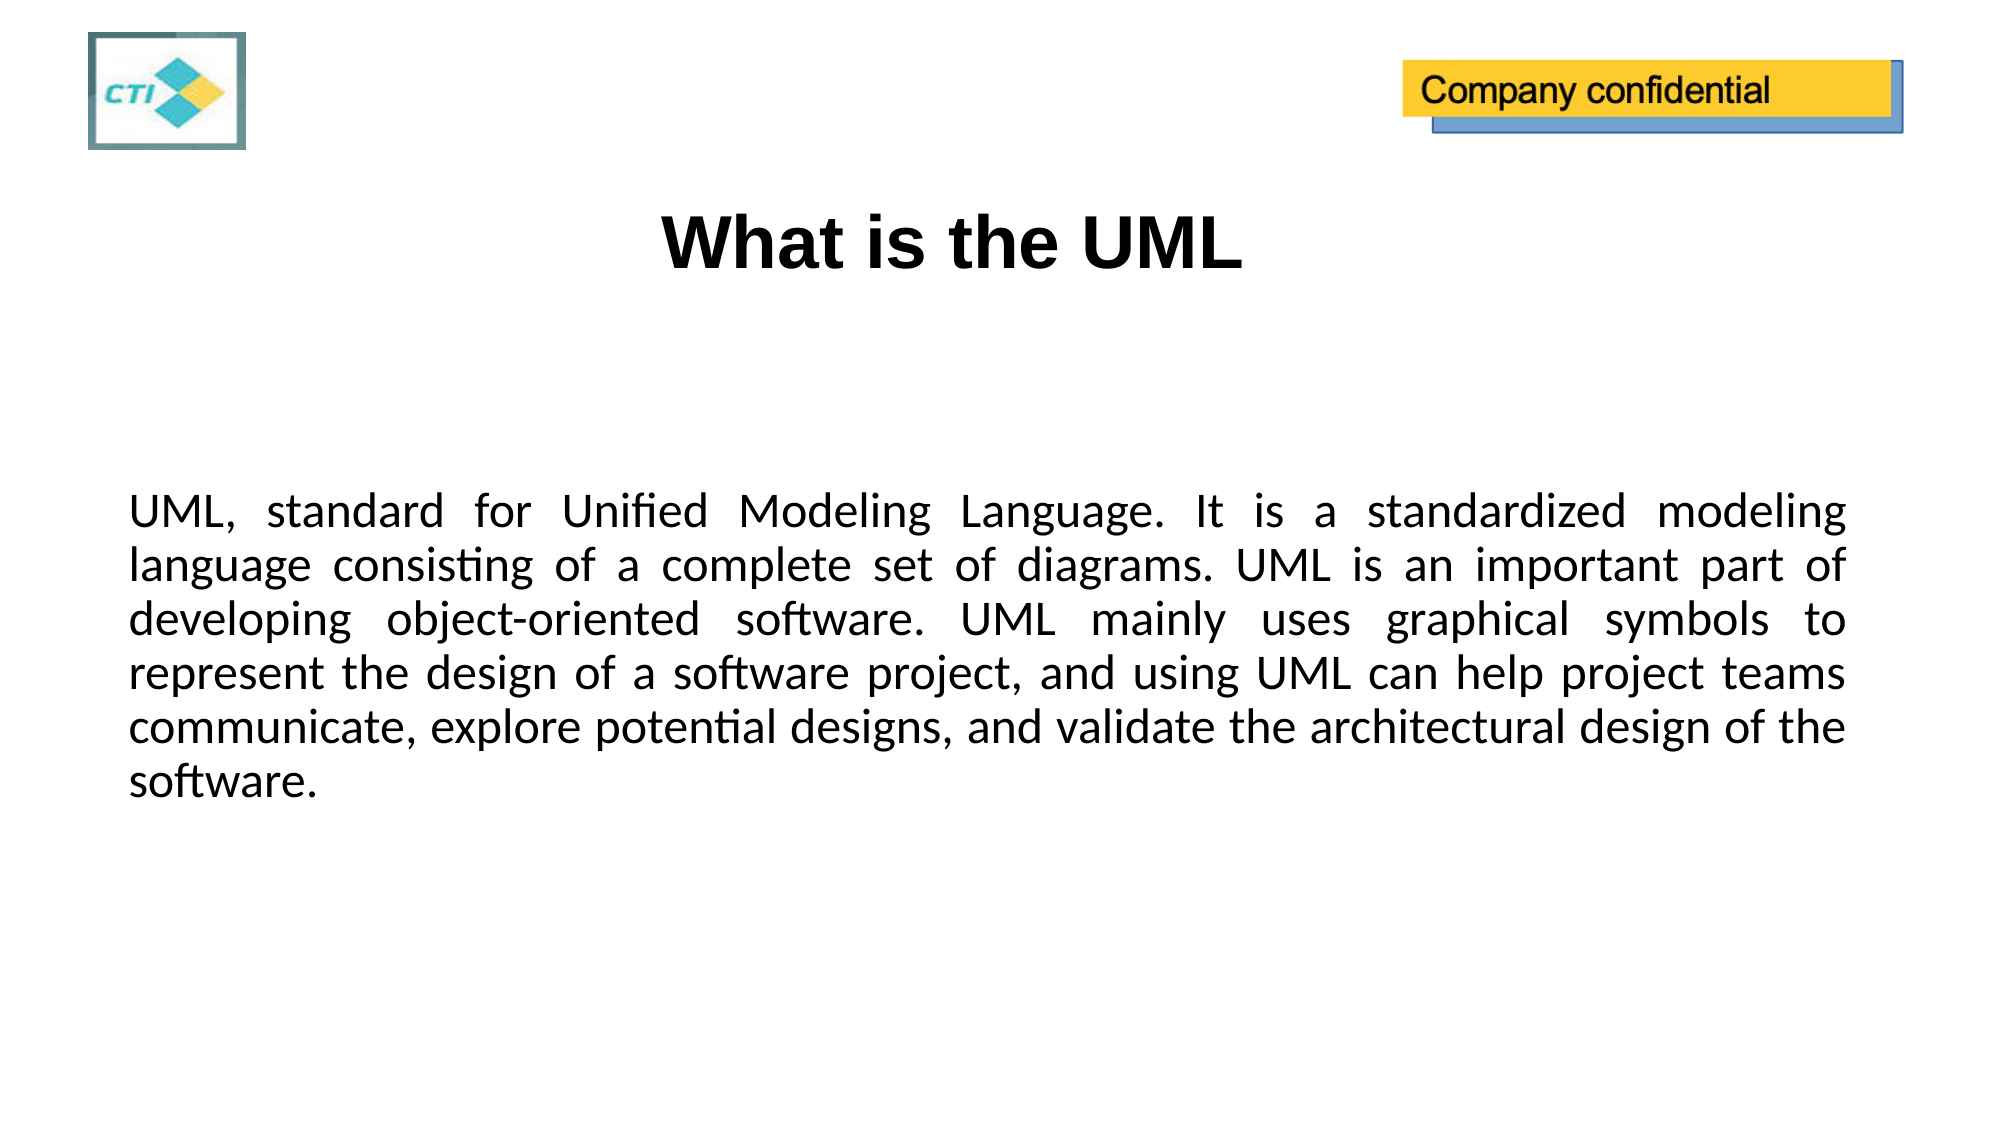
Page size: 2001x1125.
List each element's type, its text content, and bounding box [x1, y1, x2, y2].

text_box What is the UML [381, 186, 1525, 337]
list UML, standard for Unified Modeling Language. It is a standardized modeling language consisting of a complete set of diagrams. UML is an important part of developing object-oriented software. UML mainly uses graphical symbols to represent the design of a software project, and using UML can help project teams communicate, explore potential designs, and validate the architectural design of the software. [113, 326, 1863, 967]
picture [88, 32, 246, 150]
picture [1388, 22, 1937, 180]
